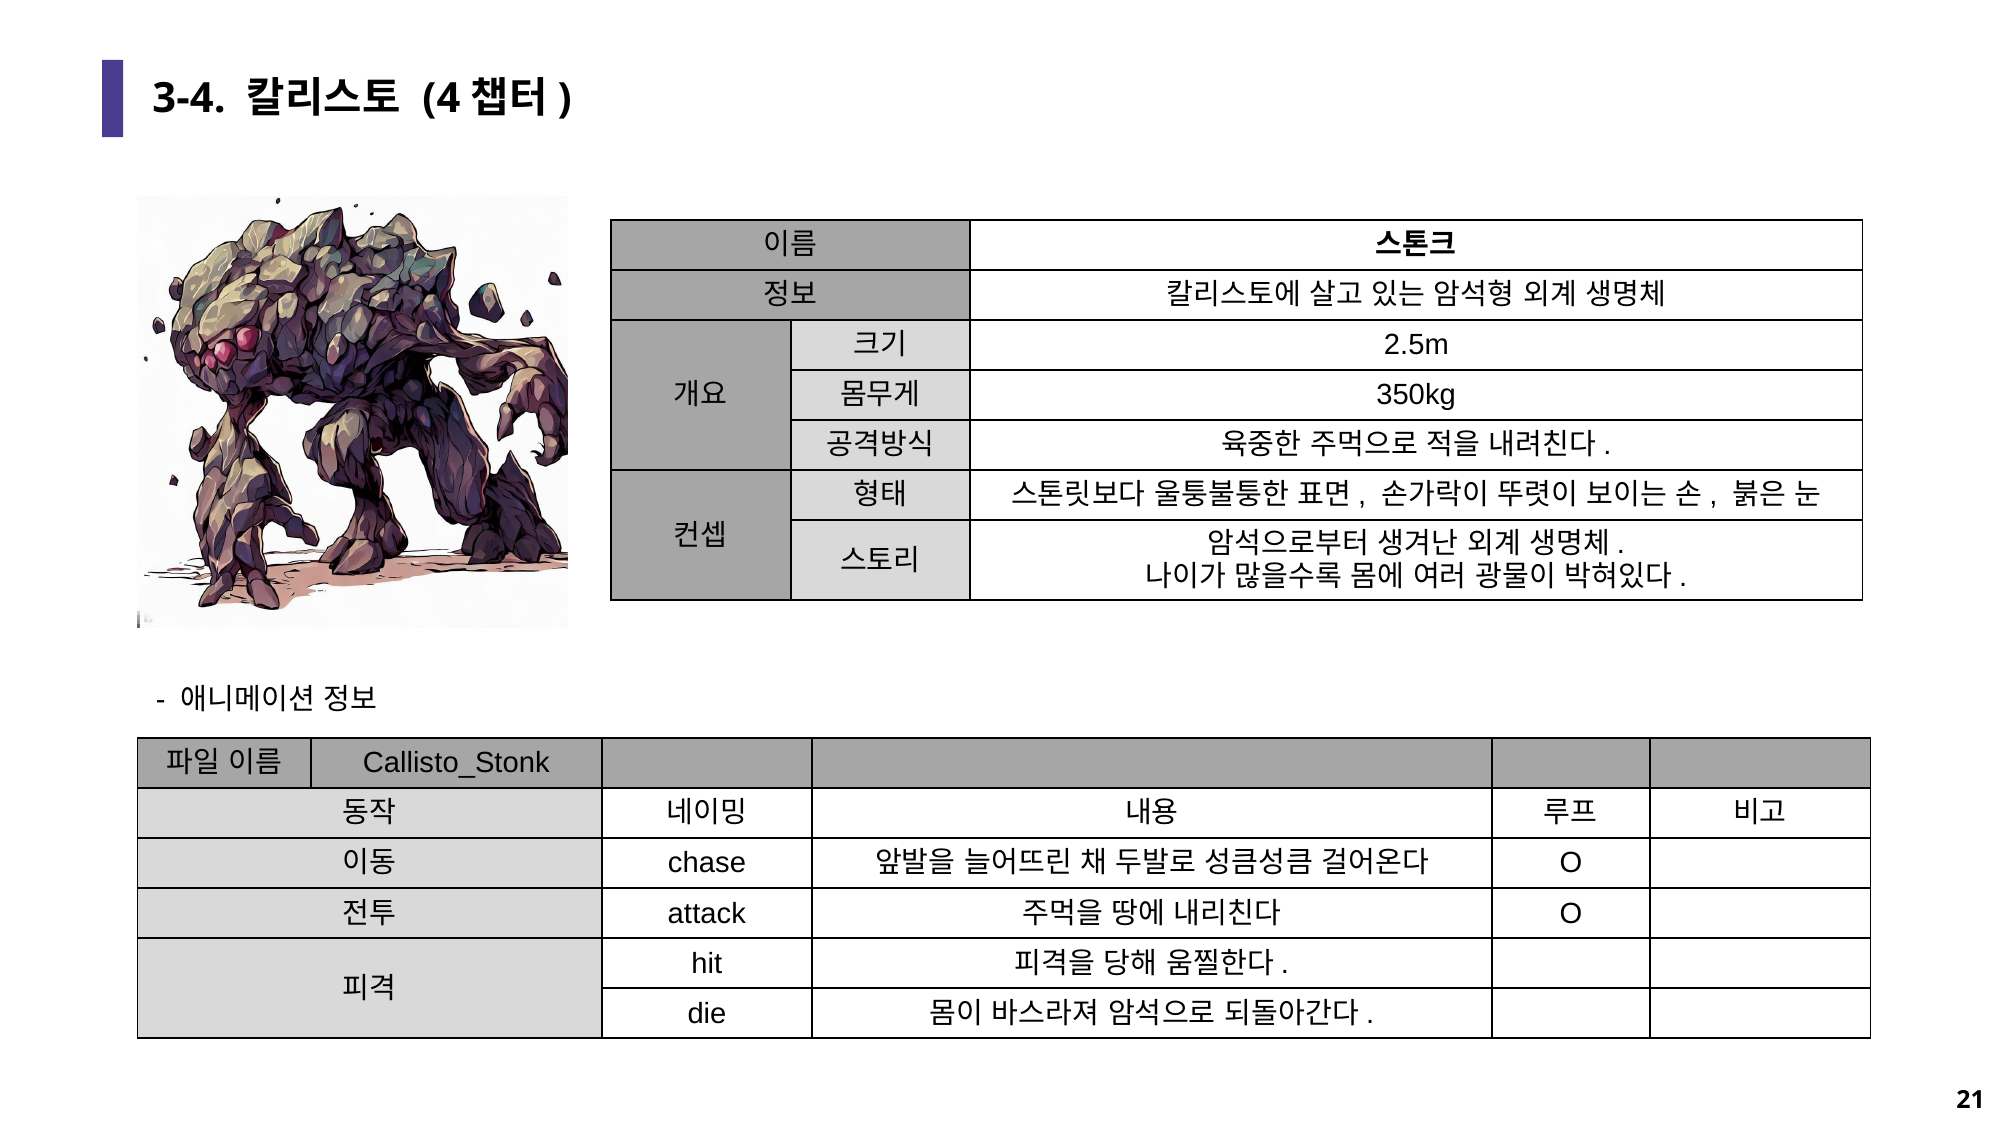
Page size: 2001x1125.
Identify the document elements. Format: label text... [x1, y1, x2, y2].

table_cell 2.5m [971, 321, 1862, 369]
table_cell 앞발을 늘어뜨린 채 두발로 성큼성큼 걸어온다 [813, 839, 1491, 887]
table_cell 정보 [612, 271, 969, 319]
table_cell attack [603, 889, 811, 937]
table_cell 루프 [1493, 789, 1649, 837]
table_cell 스톤릿보다 울퉁불퉁한 표면, 손가락이 뚜렷이 보이는 손, 붉은 눈 [971, 471, 1862, 519]
table_cell O [1493, 889, 1649, 937]
title 3-4. 칼리스토 (4챕터) [137, 59, 1863, 138]
table_cell 내용 [813, 789, 1491, 837]
table_cell [1493, 939, 1649, 987]
table_cell [1651, 839, 1870, 887]
table_header 이름 [612, 221, 969, 269]
table_header [1651, 739, 1870, 787]
table_cell O [1493, 839, 1649, 887]
table_cell [1493, 989, 1649, 1037]
table_cell 비고 [1651, 789, 1870, 837]
table_cell 350kg [971, 371, 1862, 419]
table_cell 컨셉 [612, 471, 790, 599]
table_header 파일 이름 [138, 739, 310, 787]
table_cell 네이밍 [603, 789, 811, 837]
table_cell chase [603, 839, 811, 887]
table_cell 칼리스토에 살고 있는 암석형 외계 생명체 [971, 271, 1862, 319]
table_cell 육중한 주먹으로 적을 내려친다. [971, 421, 1862, 469]
table_cell [1651, 939, 1870, 987]
table_cell 피격을 당해 움찔한다. [813, 939, 1491, 987]
table_cell 스토리 [792, 521, 969, 599]
table_cell 전투 [138, 889, 601, 937]
table_header [603, 739, 811, 787]
table_cell 암석으로부터 생겨난 외계 생명체. 나이가 많을수록 몸에 여러 광물이 박혀있다. [971, 521, 1862, 599]
table_cell hit [603, 939, 811, 987]
table_header [1493, 739, 1649, 787]
table_cell 형태 [792, 471, 969, 519]
text_box - 애니메이션 정보 [141, 672, 394, 723]
table_cell 크기 [792, 321, 969, 369]
table_cell 동작 [138, 789, 601, 837]
table_cell 공격방식 [792, 421, 969, 469]
table_cell [1651, 989, 1870, 1037]
table_header 스톤크 [971, 221, 1862, 269]
table_cell 개요 [612, 321, 790, 469]
table_header [813, 739, 1491, 787]
table_cell 몸무게 [792, 371, 969, 419]
picture [137, 196, 569, 628]
table_header Callisto_Stonk [312, 739, 601, 787]
table_cell 이동 [138, 839, 601, 887]
table_cell 피격 [138, 939, 601, 1037]
table_cell 몸이 바스라져 암석으로 되돌아간다. [813, 989, 1491, 1037]
table_cell die [603, 989, 811, 1037]
table_cell 주먹을 땅에 내리친다 [813, 889, 1491, 937]
table_cell [1651, 889, 1870, 937]
